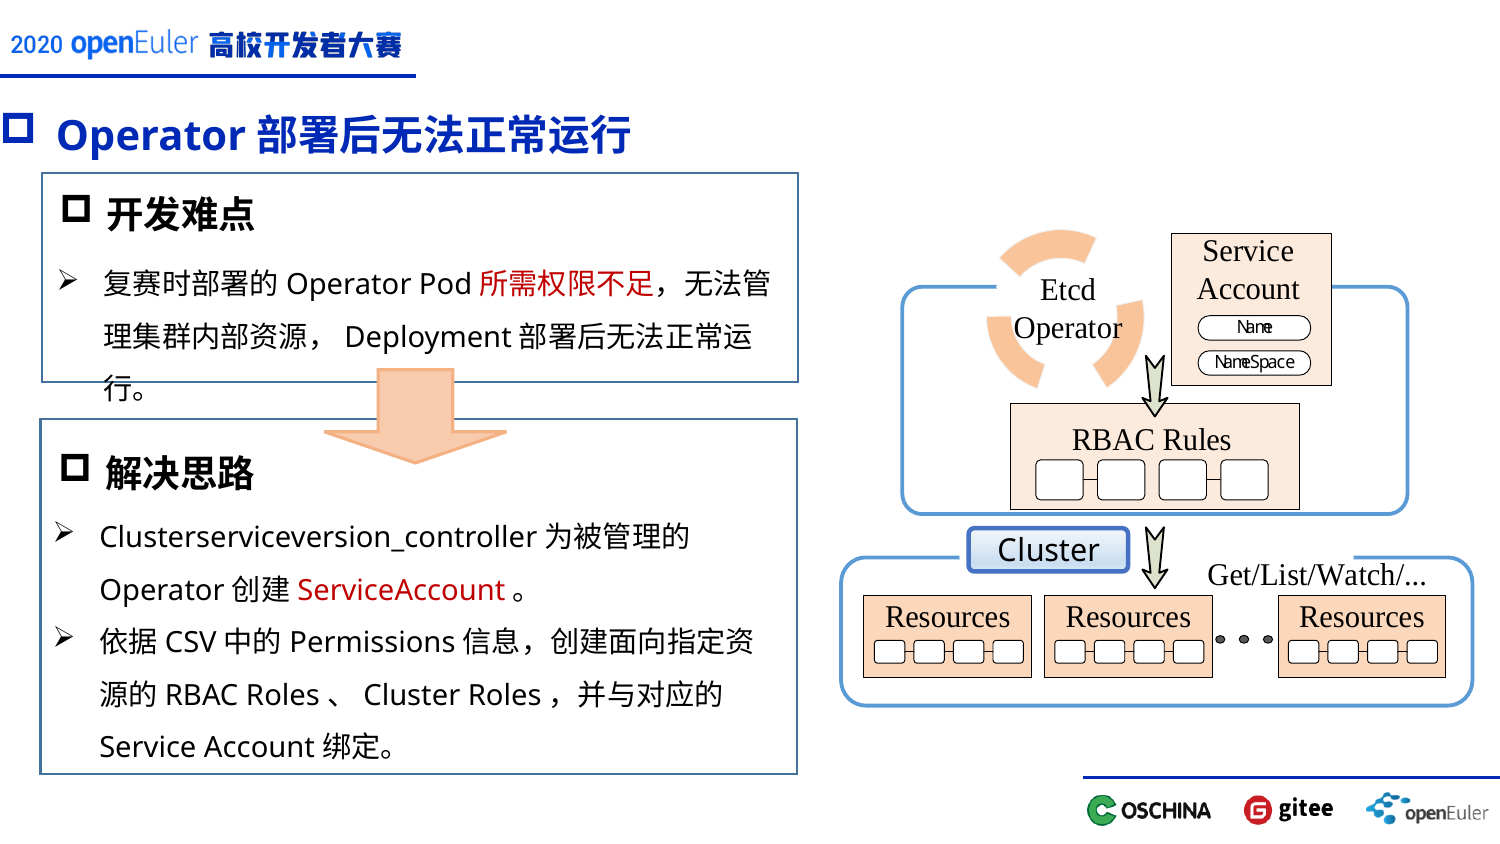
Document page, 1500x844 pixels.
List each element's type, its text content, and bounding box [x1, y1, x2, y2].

text_box 解析并部署csv和operator依赖的crd资源，并可基于集群内部的BluePrint实现版本管理 [272, 172, 799, 383]
text_box 解决思路 [43, 431, 336, 493]
text_box Clusterserviceversion_controller为被管理的Operator创建ServiceAccount。 依据CSV中的Permissions信息，创建面向指定资源的RBAC Roles、Cluster Roles，并与对应的Service Account绑定。 [37, 493, 798, 771]
picture [837, 223, 1475, 709]
text_box 解析并部署csv和operator依赖的crd资源，并可基于集群内部的BluePrint实现版本管理 [39, 418, 377, 493]
text_box 解析并部署csv和operator依赖的crd资源，并可基于集群内部的BluePrint实现版本管理 [39, 771, 798, 775]
text_box [324, 369, 507, 464]
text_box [10, 28, 401, 60]
text_box 解析并部署csv和operator依赖的crd资源，并可基于集群内部的BluePrint实现版本管理 [336, 418, 798, 493]
picture [1077, 788, 1500, 828]
text_box Operator部署后无法正常运行 [0, 78, 749, 167]
text_box 复赛时部署的Operator Pod所需权限不足，无法管理集群内部资源，Deployment部署后无法正常运行。 [41, 240, 789, 413]
text_box 开发难点 [44, 172, 272, 240]
